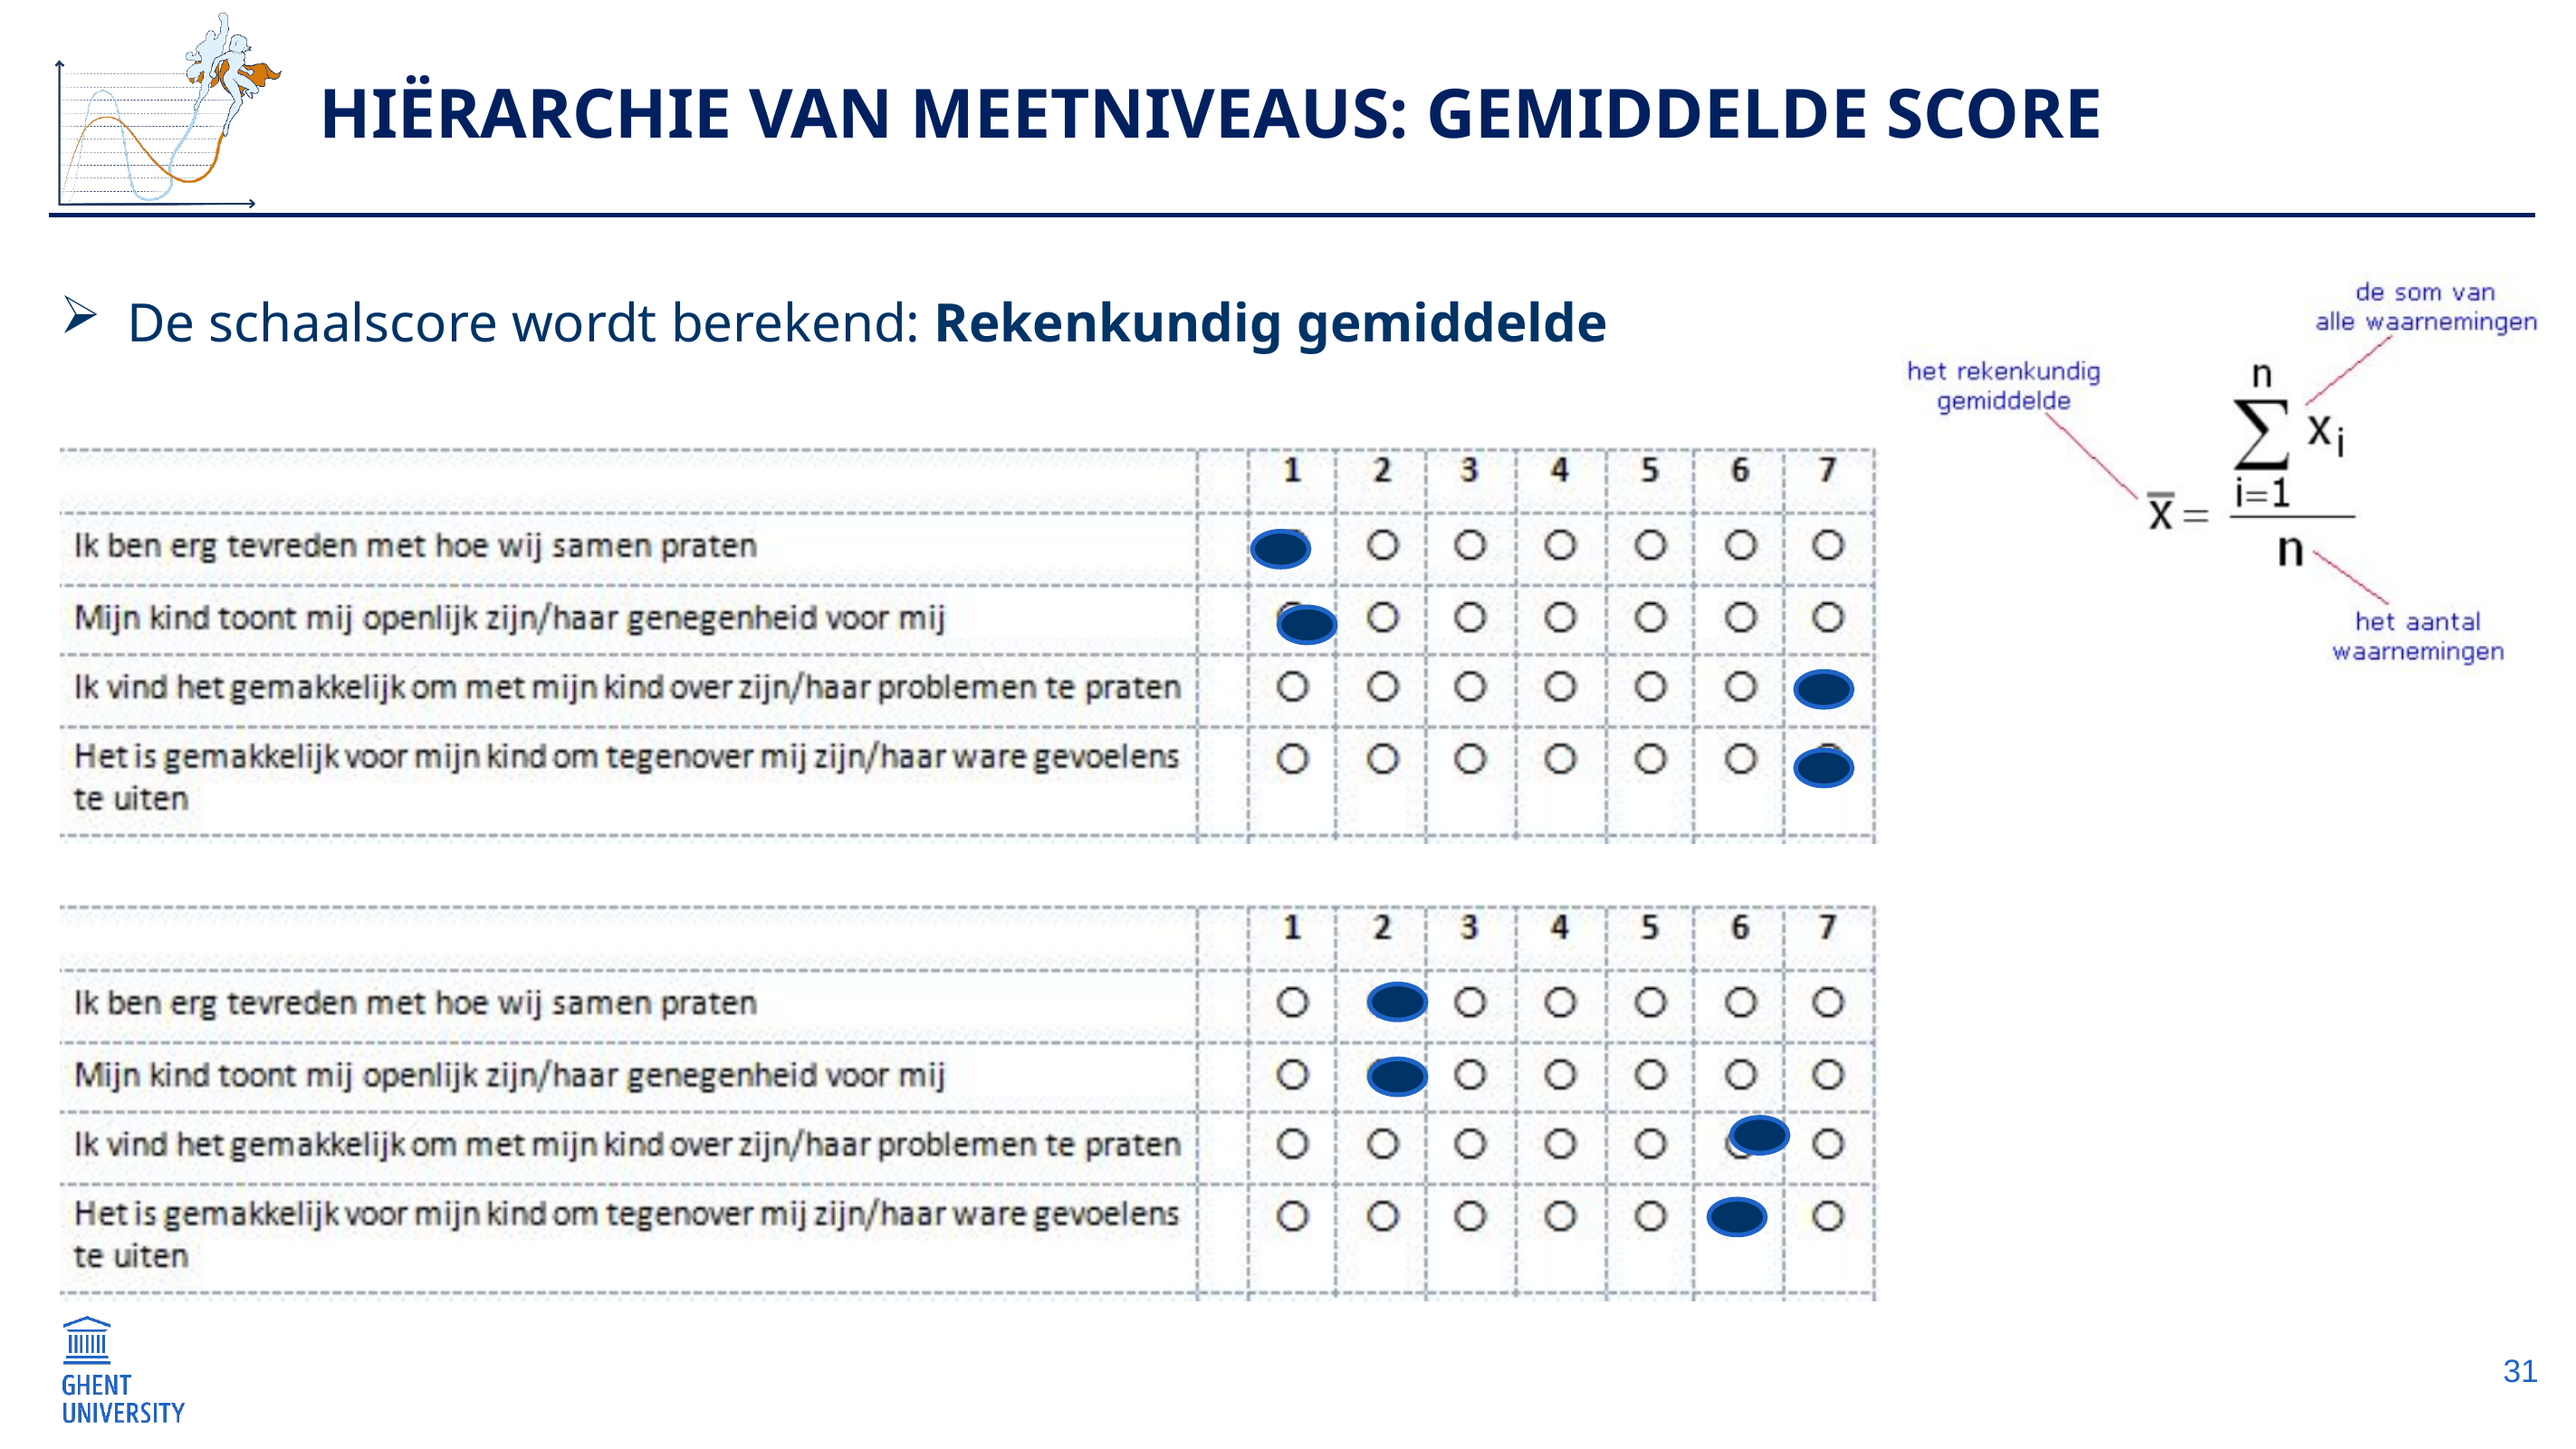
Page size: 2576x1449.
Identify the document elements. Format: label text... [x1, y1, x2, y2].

picture [5, 0, 306, 318]
list De schaalscore wordt berekend: Rekenkundig gemiddelde [33, 269, 2553, 1449]
picture [60, 249, 2576, 844]
title Hiërarchie van meetniveaus: gemiddelde score [305, 18, 2527, 159]
picture [60, 904, 1880, 1301]
slide_number 31 [2415, 1330, 2553, 1408]
